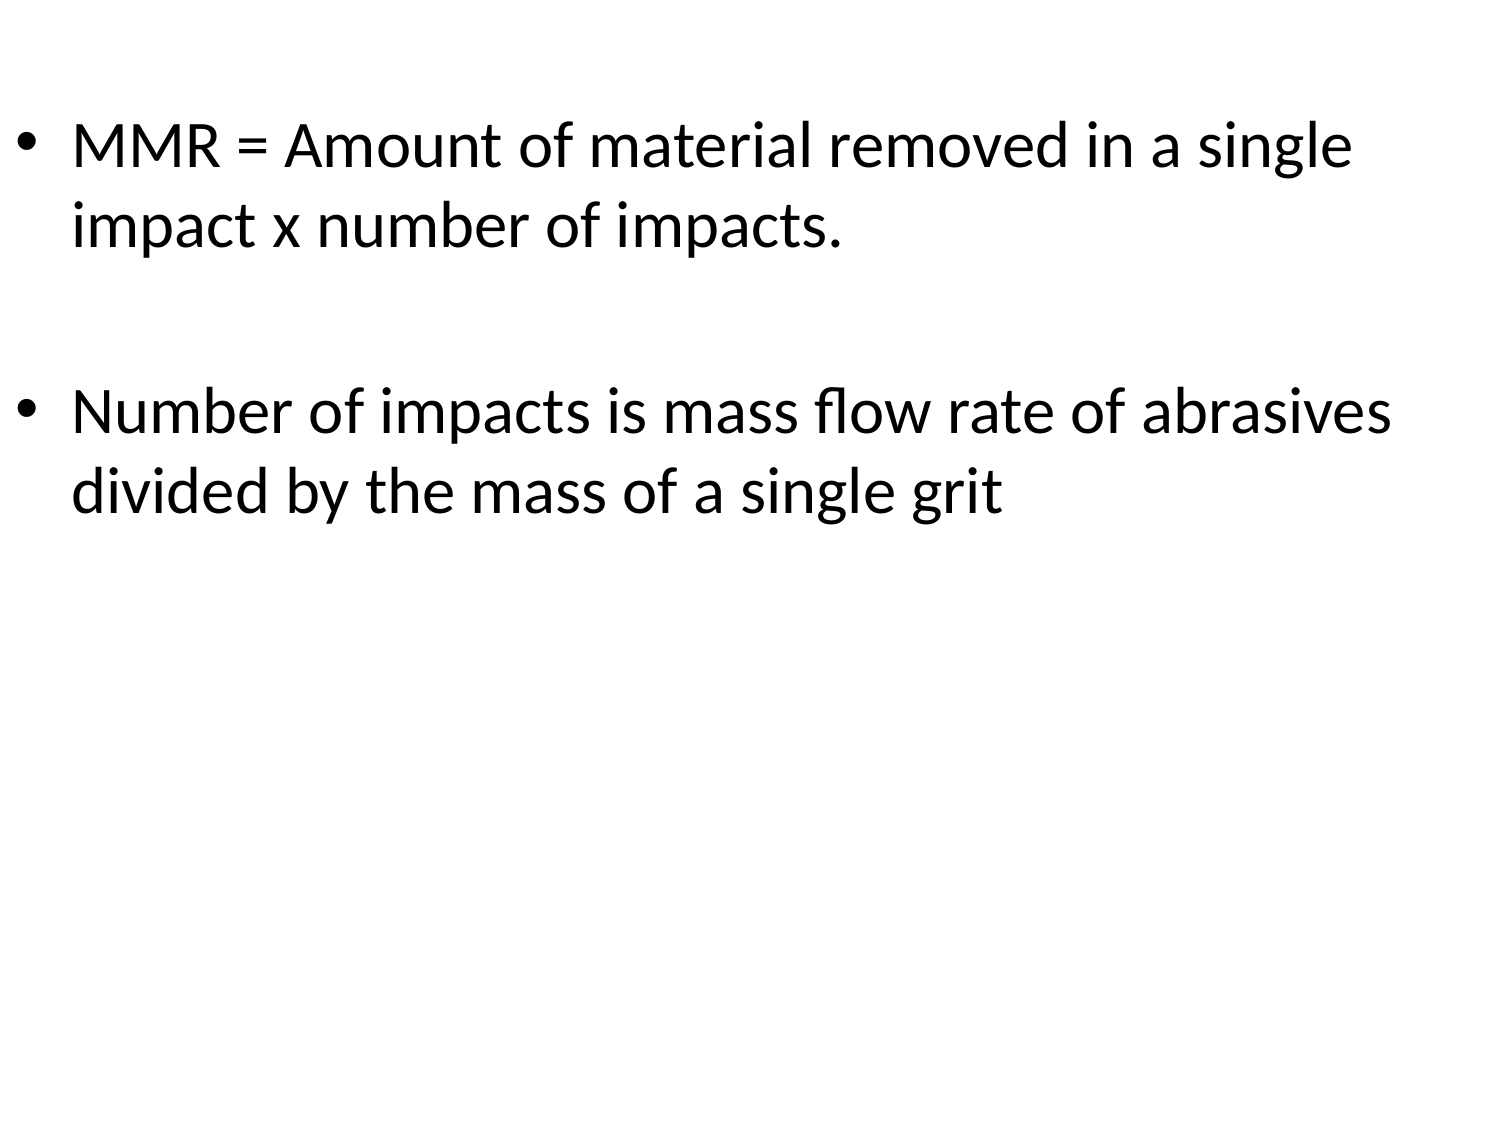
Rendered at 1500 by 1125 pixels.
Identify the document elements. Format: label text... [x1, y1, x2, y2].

list MMR = Amount of material removed in a single impact x number of impacts. Number of impacts is mass flow rate of abrasives divided by the mass of a single grit [0, 0, 1500, 1113]
